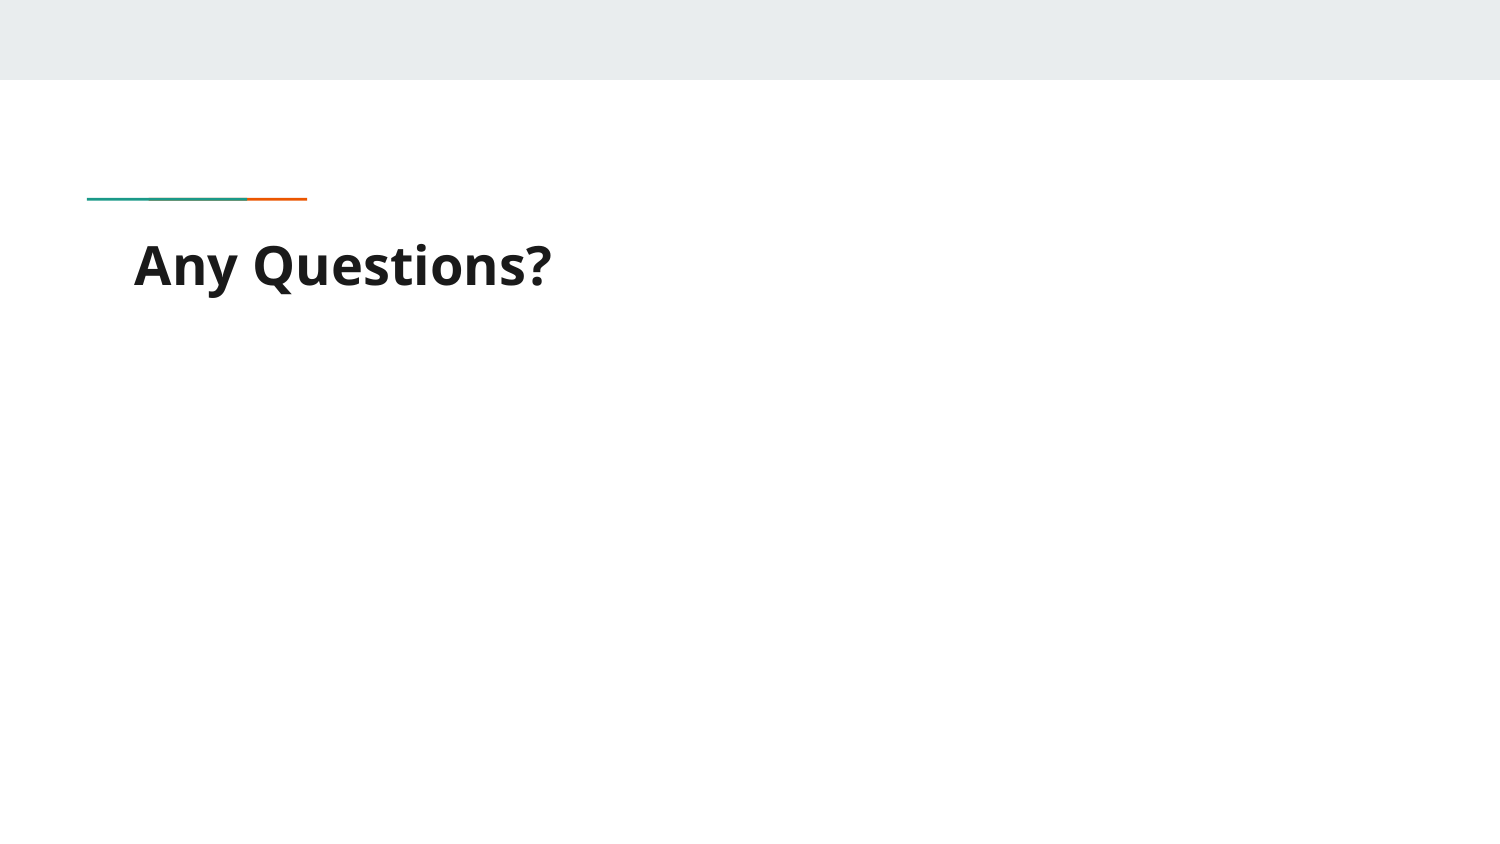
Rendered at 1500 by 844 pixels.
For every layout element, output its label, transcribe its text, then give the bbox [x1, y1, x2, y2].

title Any Questions? [119, 216, 1381, 305]
